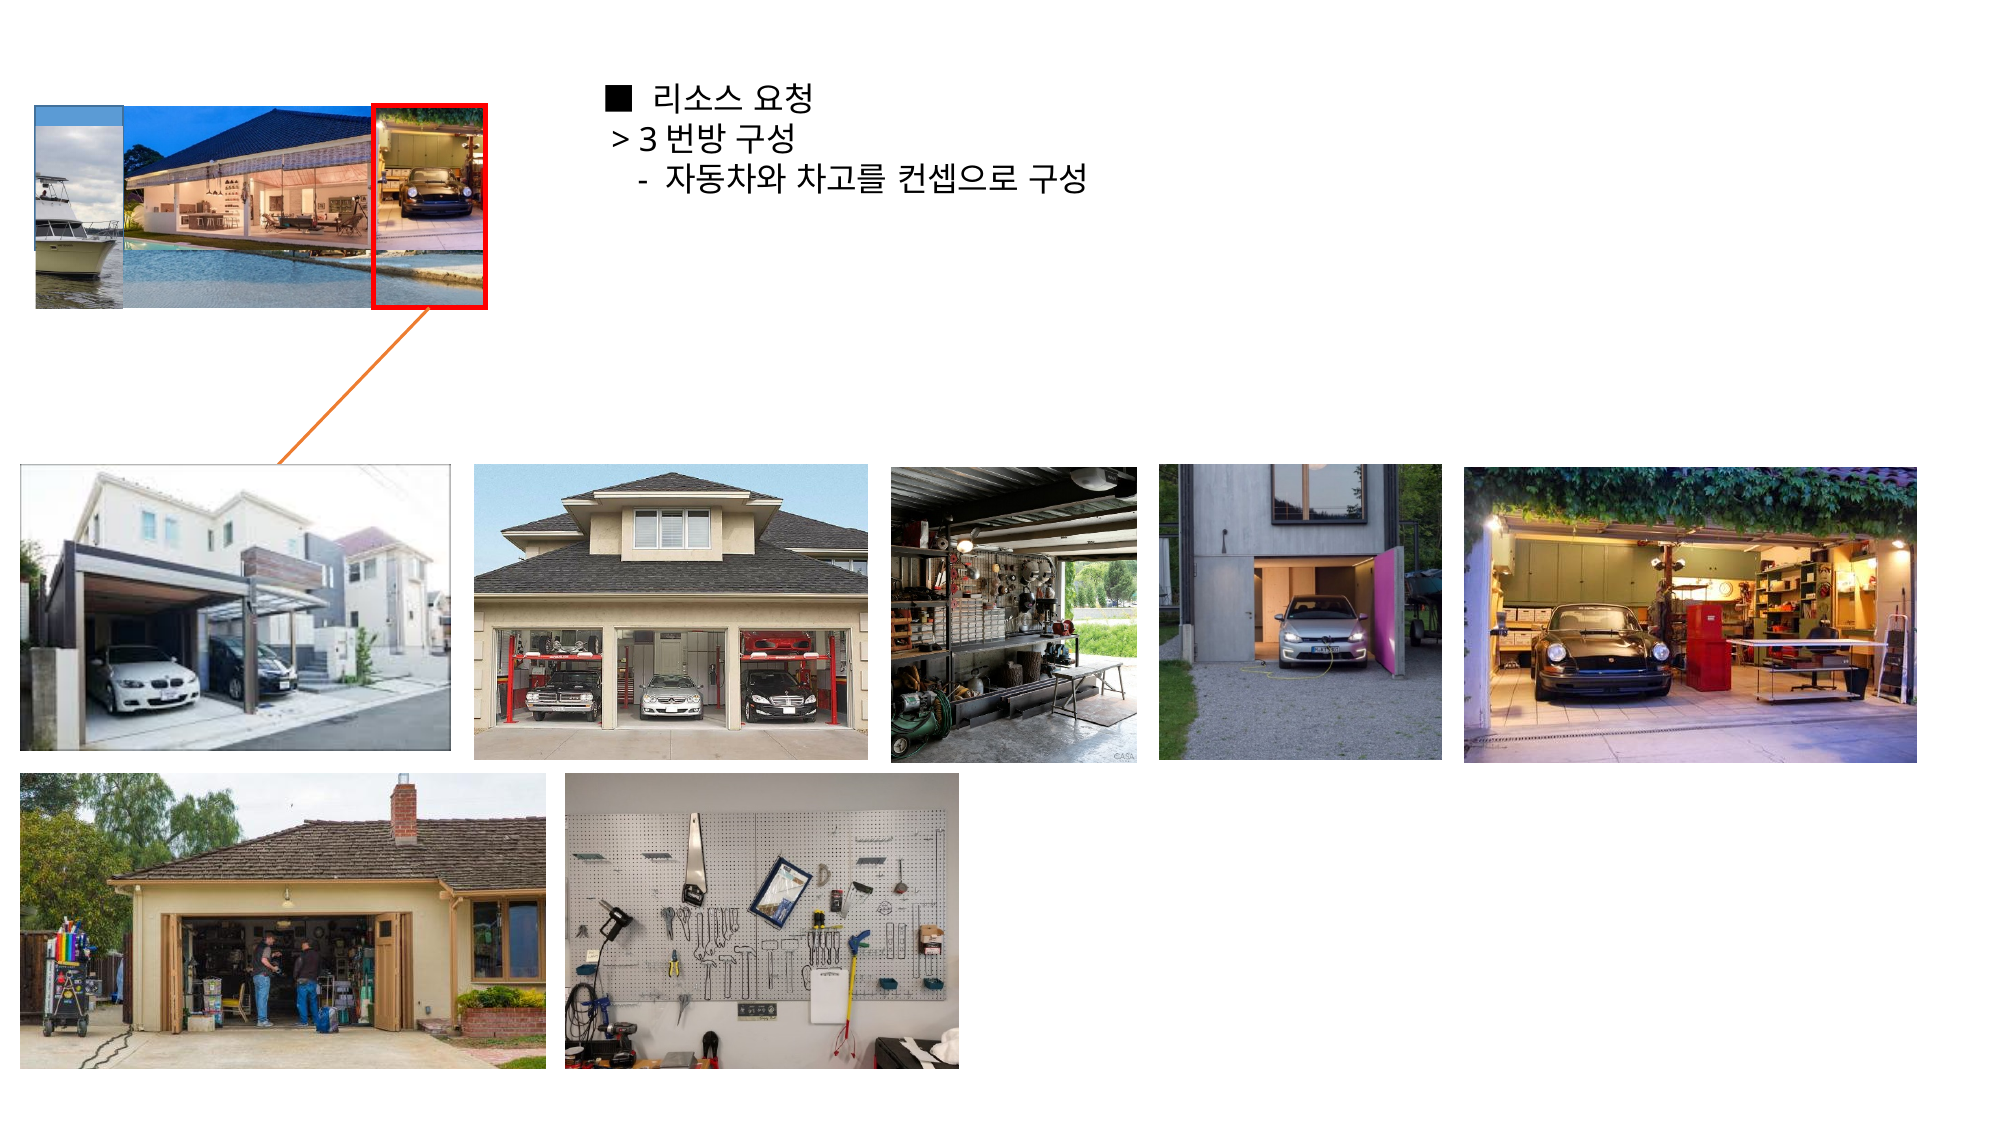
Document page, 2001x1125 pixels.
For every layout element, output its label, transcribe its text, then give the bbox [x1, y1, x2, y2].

picture [1159, 463, 1442, 760]
picture [1464, 467, 1917, 763]
picture [891, 467, 1137, 763]
picture [473, 463, 869, 760]
picture [20, 772, 546, 1069]
picture [20, 464, 451, 751]
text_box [34, 105, 484, 309]
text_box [248, 307, 430, 463]
text_box ■ 리소스 요청 > 3번방 구성 - 자동차와 차고를 컨셉으로 구성 [437, 70, 1166, 206]
picture [564, 772, 959, 1069]
